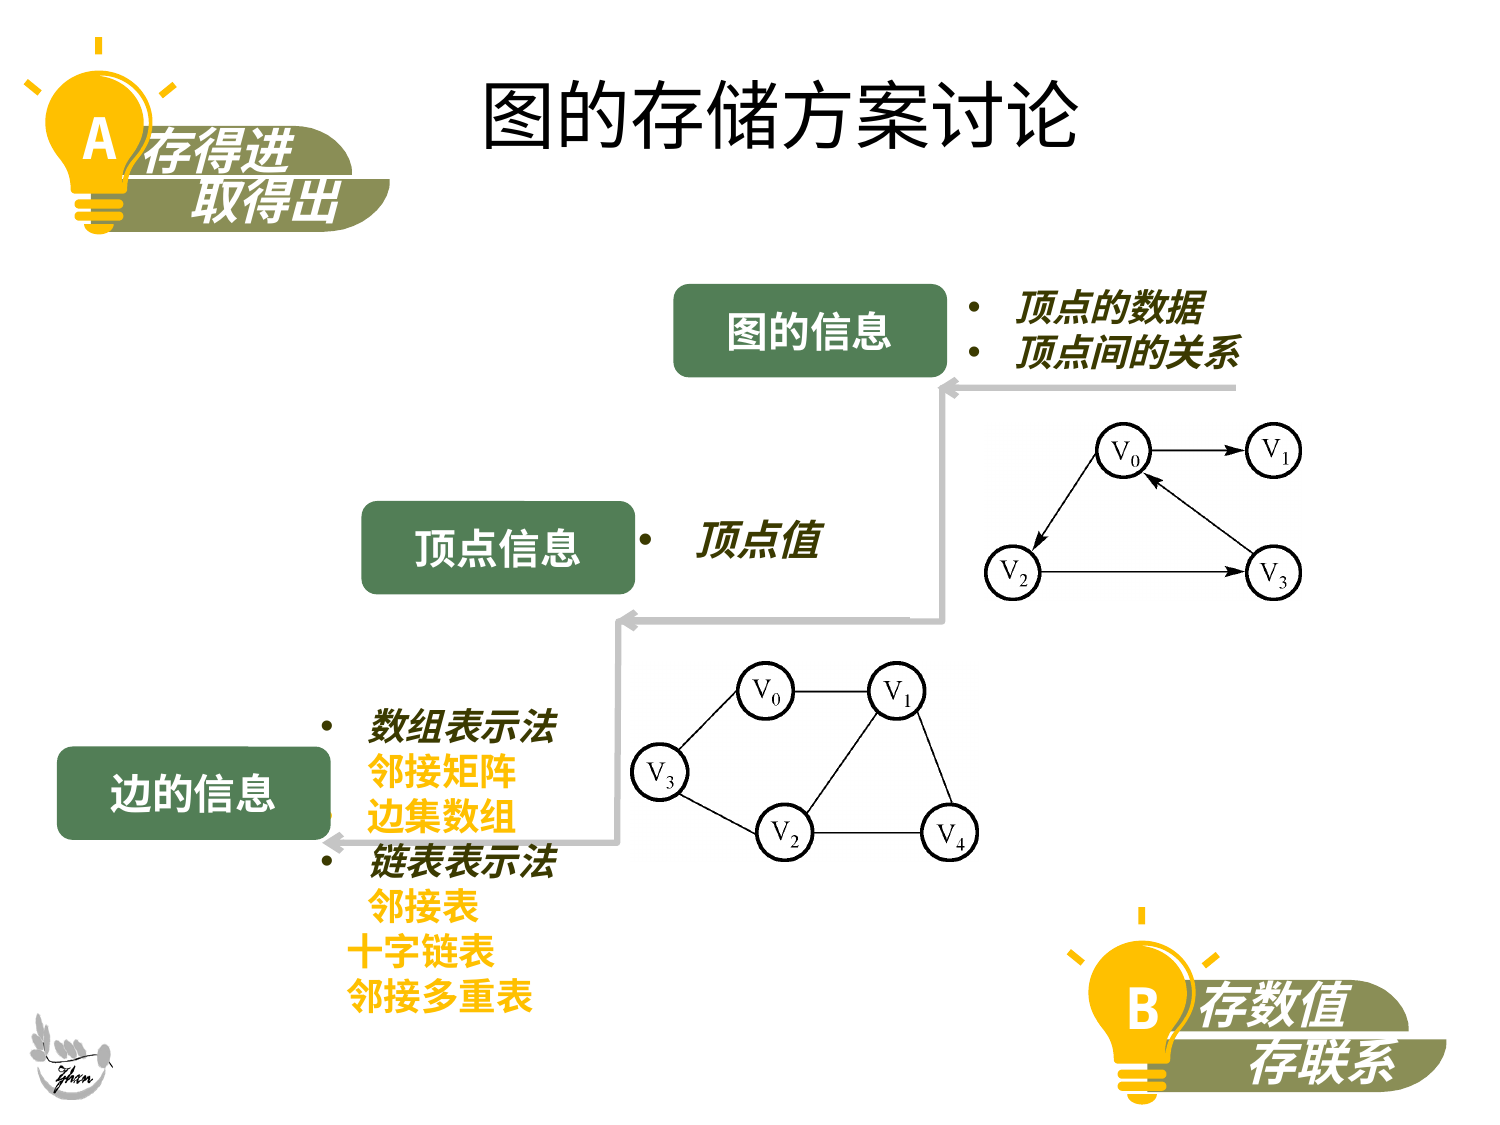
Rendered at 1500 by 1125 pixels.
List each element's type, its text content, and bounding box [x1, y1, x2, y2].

text_box 数组表示法邻接矩阵 边集数组 链表表示法邻接表 十字链表 邻接多重表 [302, 672, 597, 1071]
picture [630, 661, 979, 862]
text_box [1066, 906, 1447, 1105]
text_box 顶点信息 [359, 498, 638, 597]
title 图的存储方案讨论 [395, 60, 1496, 167]
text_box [23, 36, 390, 238]
text_box [912, 396, 1218, 624]
text_box 边的信息 [54, 744, 333, 842]
picture [984, 421, 1303, 601]
text_box 顶点的数据 顶点间的关系 [950, 160, 1327, 382]
text_box 图的信息 [671, 281, 950, 380]
text_box 顶点值 [620, 400, 943, 622]
text_box [597, 628, 752, 845]
